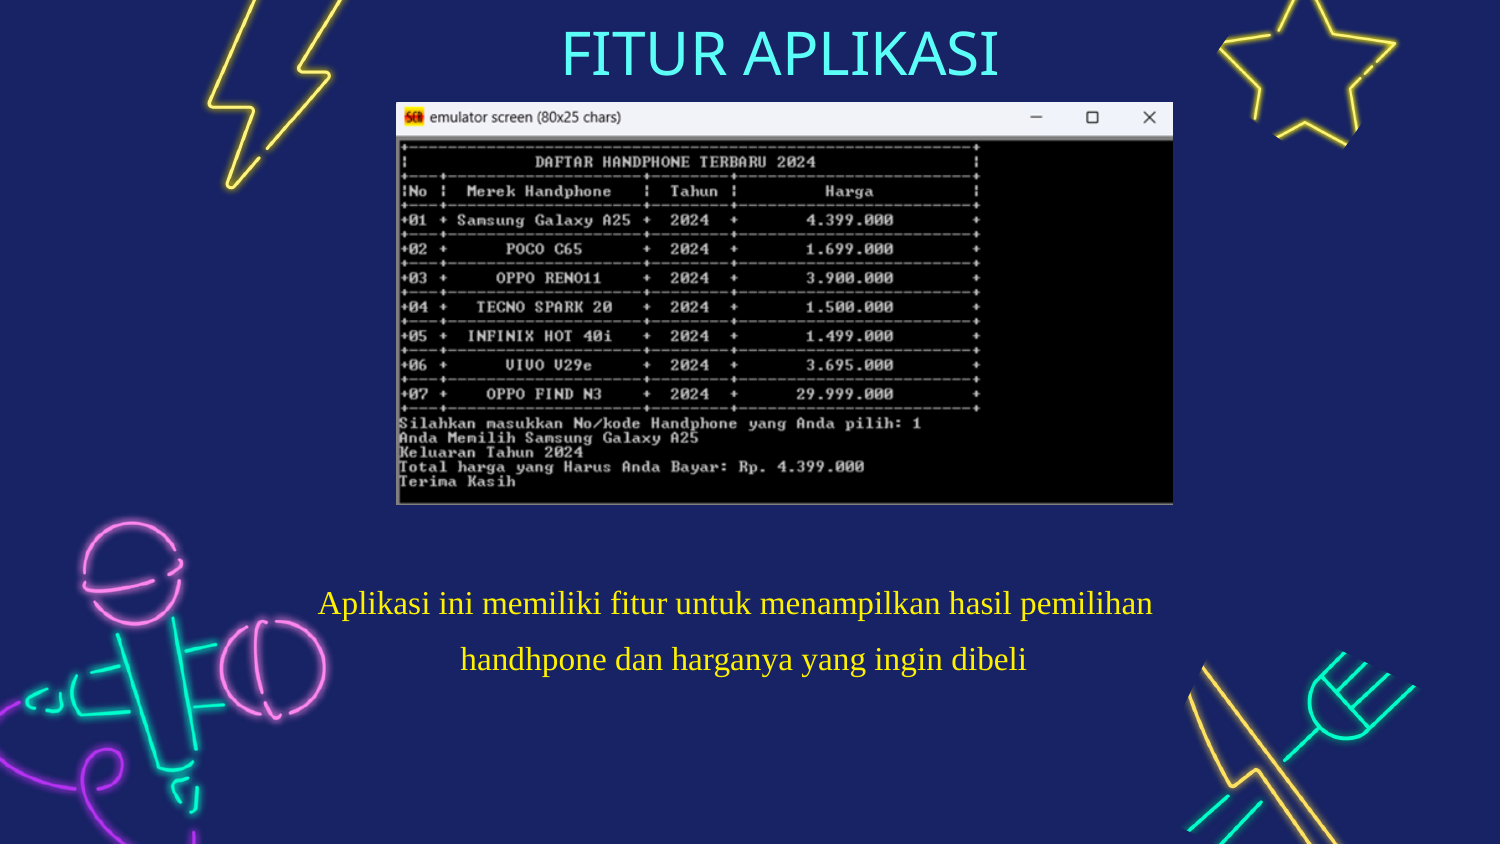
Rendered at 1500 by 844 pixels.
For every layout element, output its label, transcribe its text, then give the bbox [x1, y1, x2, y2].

text_box [190, 0, 374, 213]
text_box [1196, 0, 1416, 173]
text_box Aplikasi ini memiliki fitur untuk menampilkan hasil pemilihan handhpone dan harganya yang ingin dibeli [382, 565, 1321, 678]
text_box [1136, 641, 1446, 844]
picture [396, 101, 1173, 506]
text_box FITUR APLIKASI [483, 0, 1078, 88]
picture [0, 473, 379, 844]
